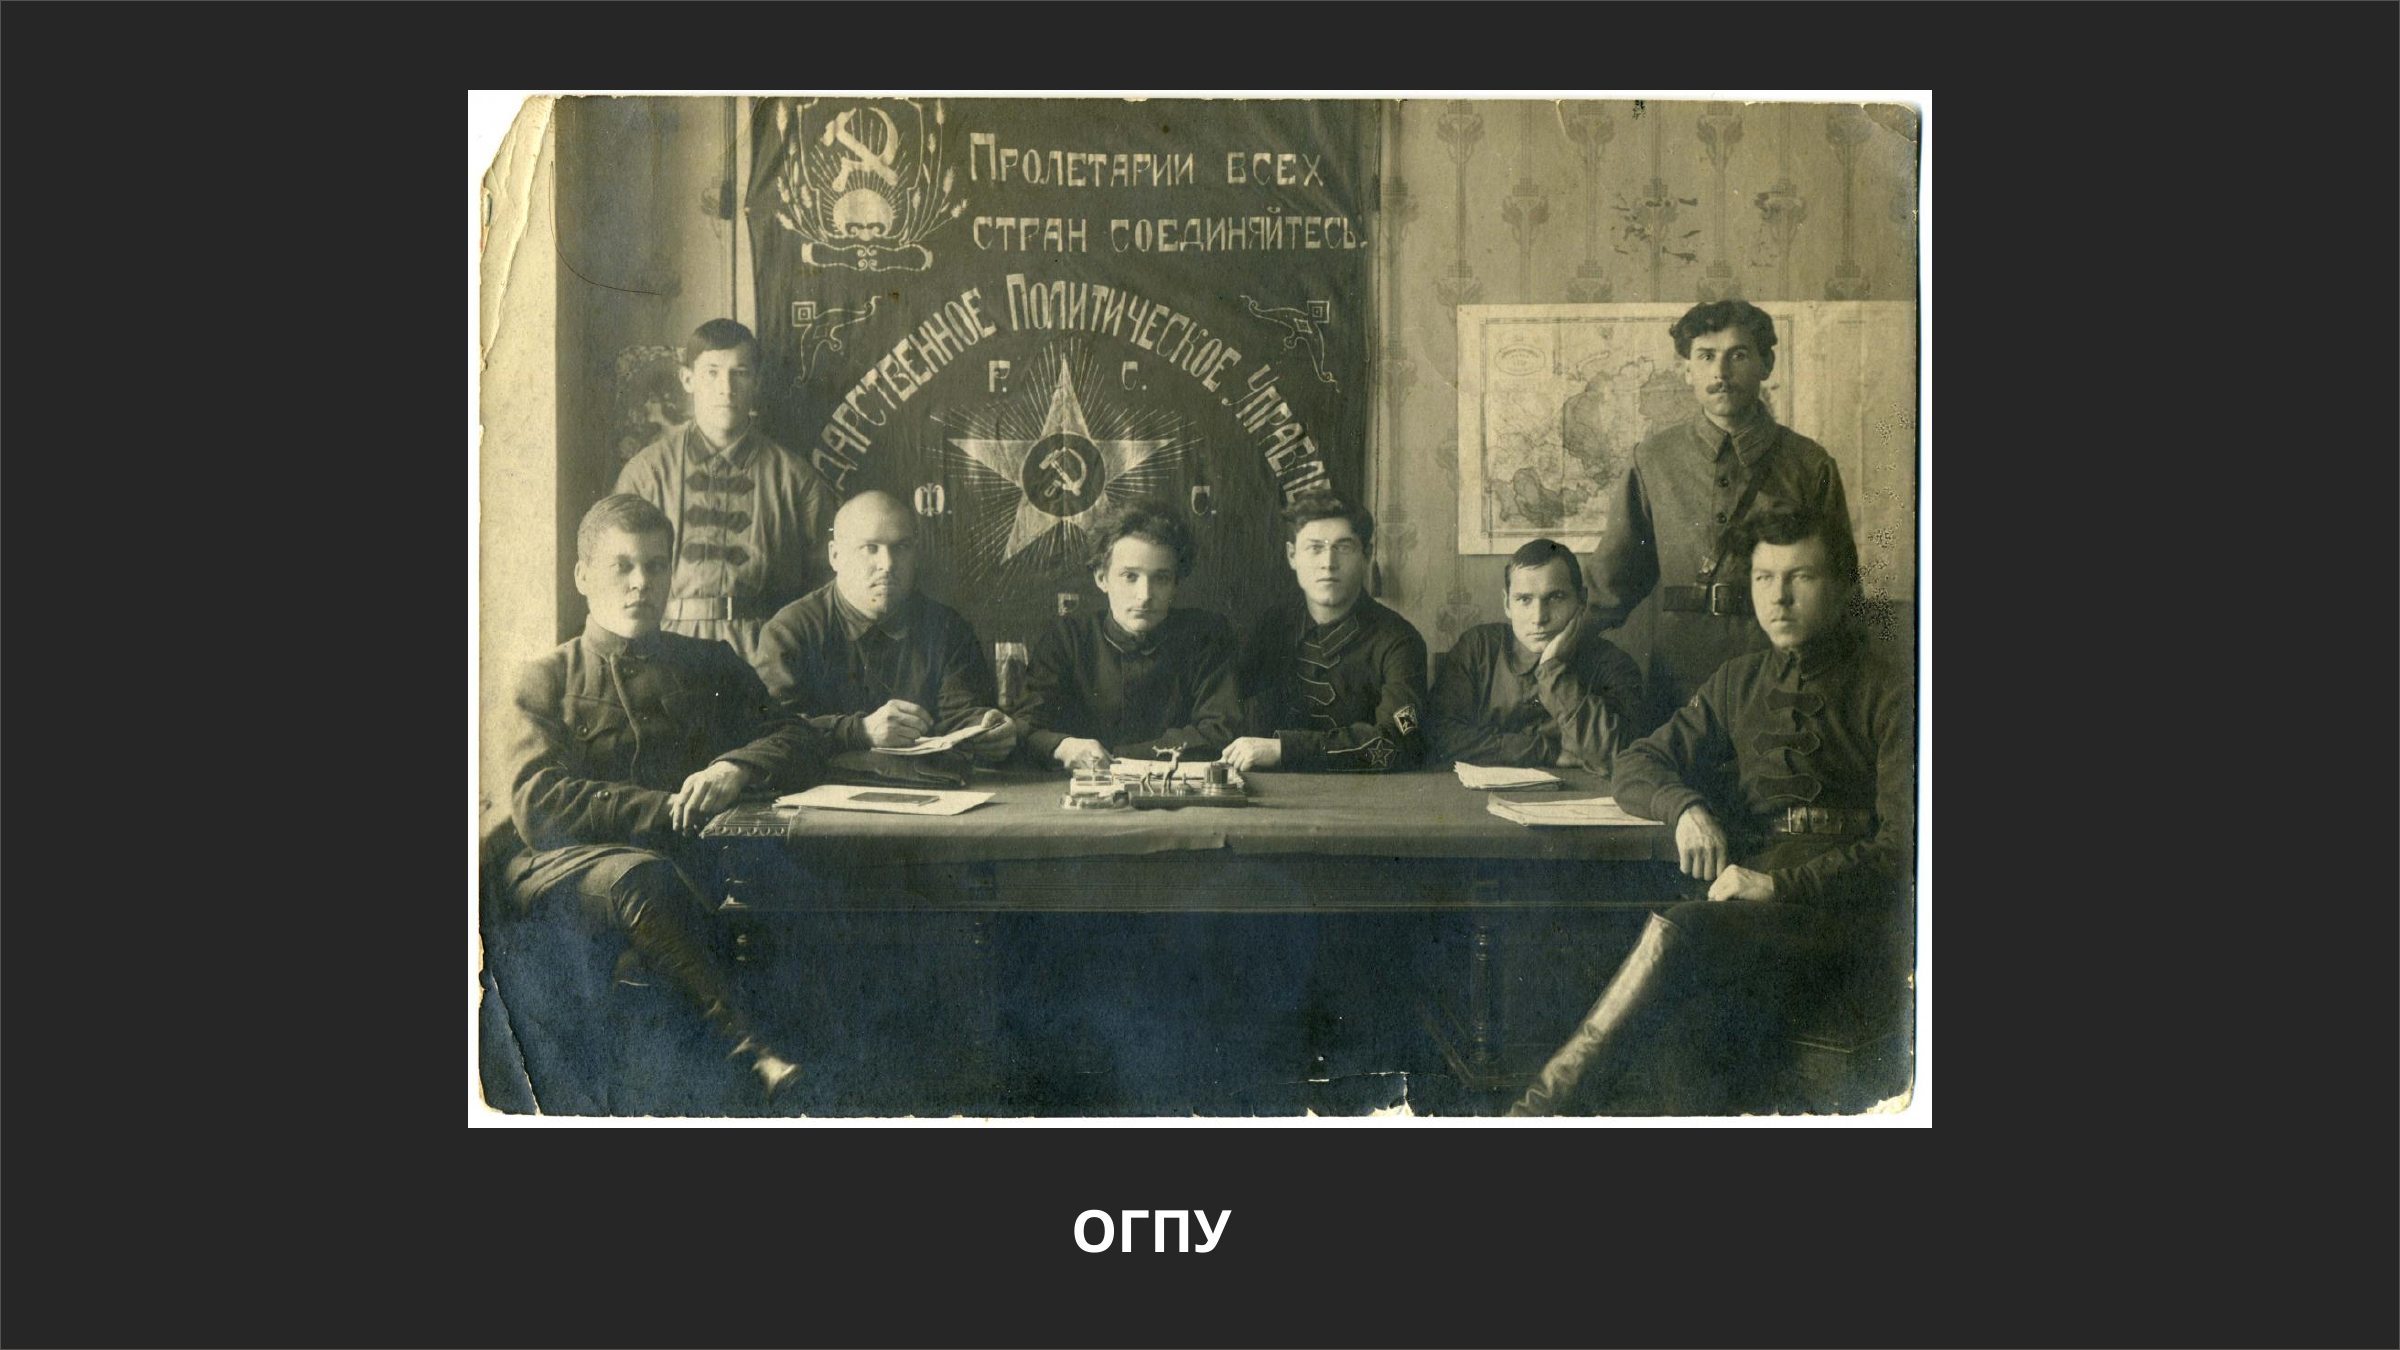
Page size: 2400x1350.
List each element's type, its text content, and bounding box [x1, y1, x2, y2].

text_box [0, 0, 2400, 1350]
picture [468, 90, 1932, 1129]
text_box ОГПУ [1056, 1182, 2400, 1296]
